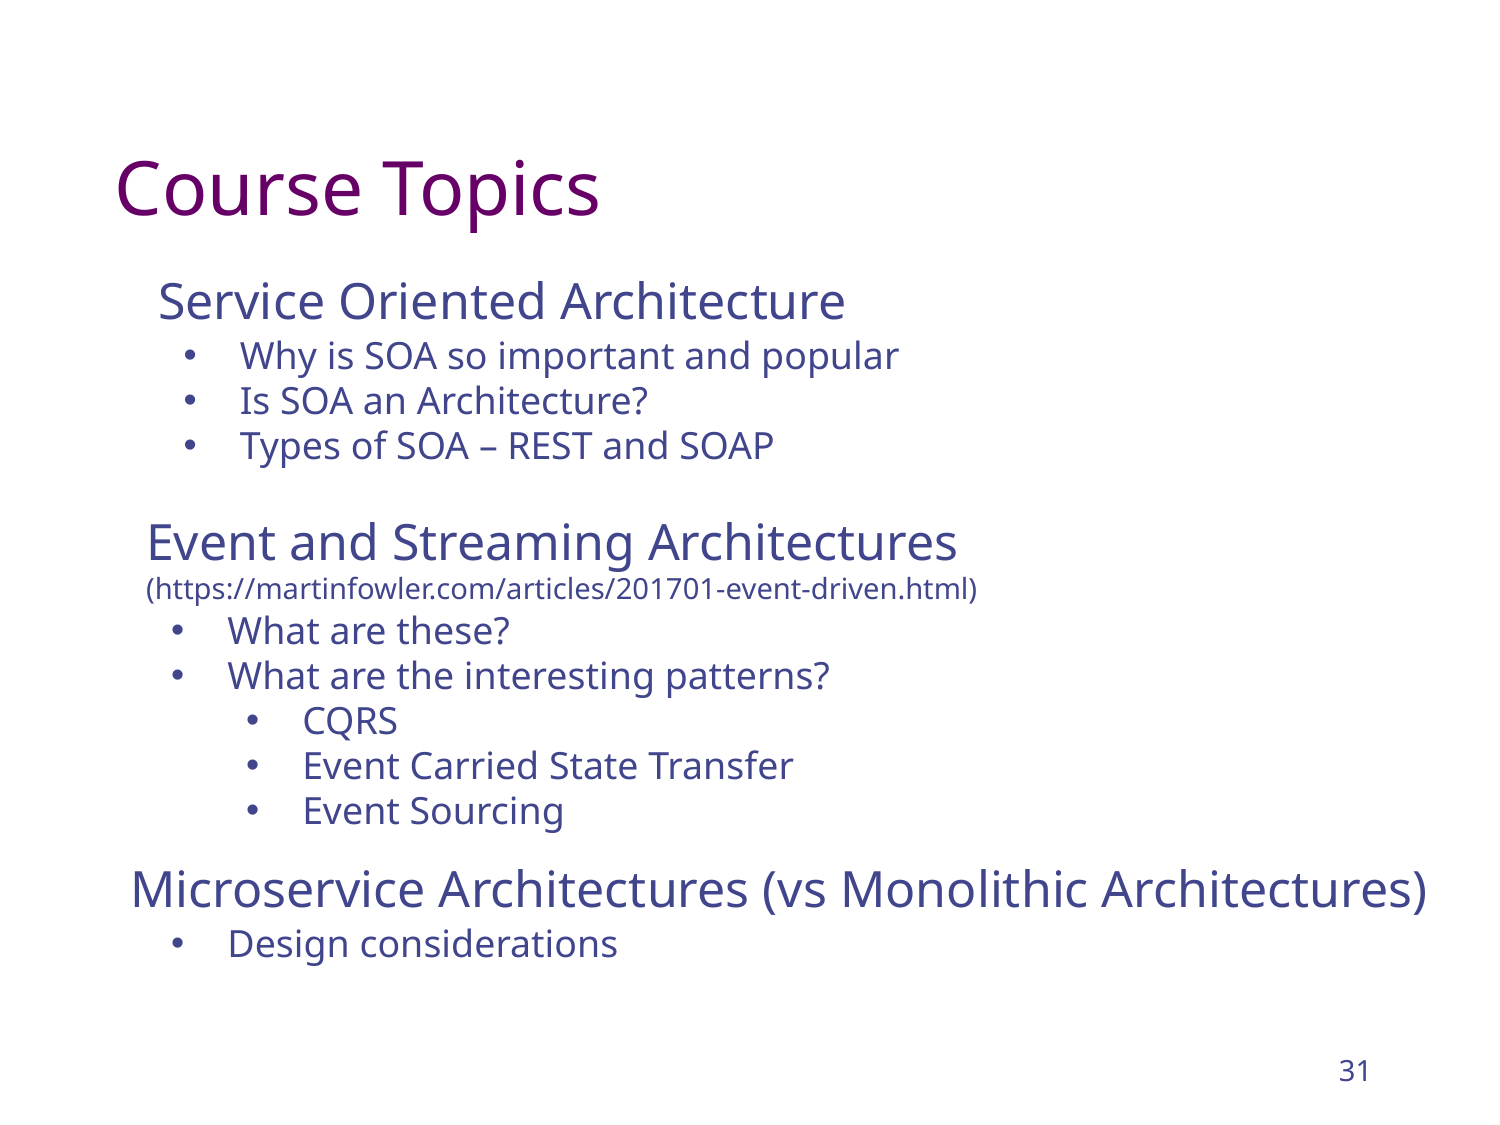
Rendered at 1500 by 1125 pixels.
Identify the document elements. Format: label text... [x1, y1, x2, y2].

text_box Service Oriented Architecture [143, 262, 863, 338]
text_box Microservice Architectures (vs Monolithic Architectures) [115, 849, 1444, 925]
text_box Event and Streaming Architectures (https://martinfowler.com/articles/201701-event-driven.html) [131, 503, 993, 613]
title Course Topics [99, 50, 1375, 238]
text_box Design considerations [156, 912, 1388, 973]
slide_number 31 [1074, 1025, 1388, 1100]
text_box What are these? What are the interesting patterns? CQRS Event Carried State Transfer Event Sourcing [156, 599, 1388, 849]
text_box Why is SOA so important and popular Is SOA an Architecture? Types of SOA – REST and SOAP [168, 324, 1400, 520]
